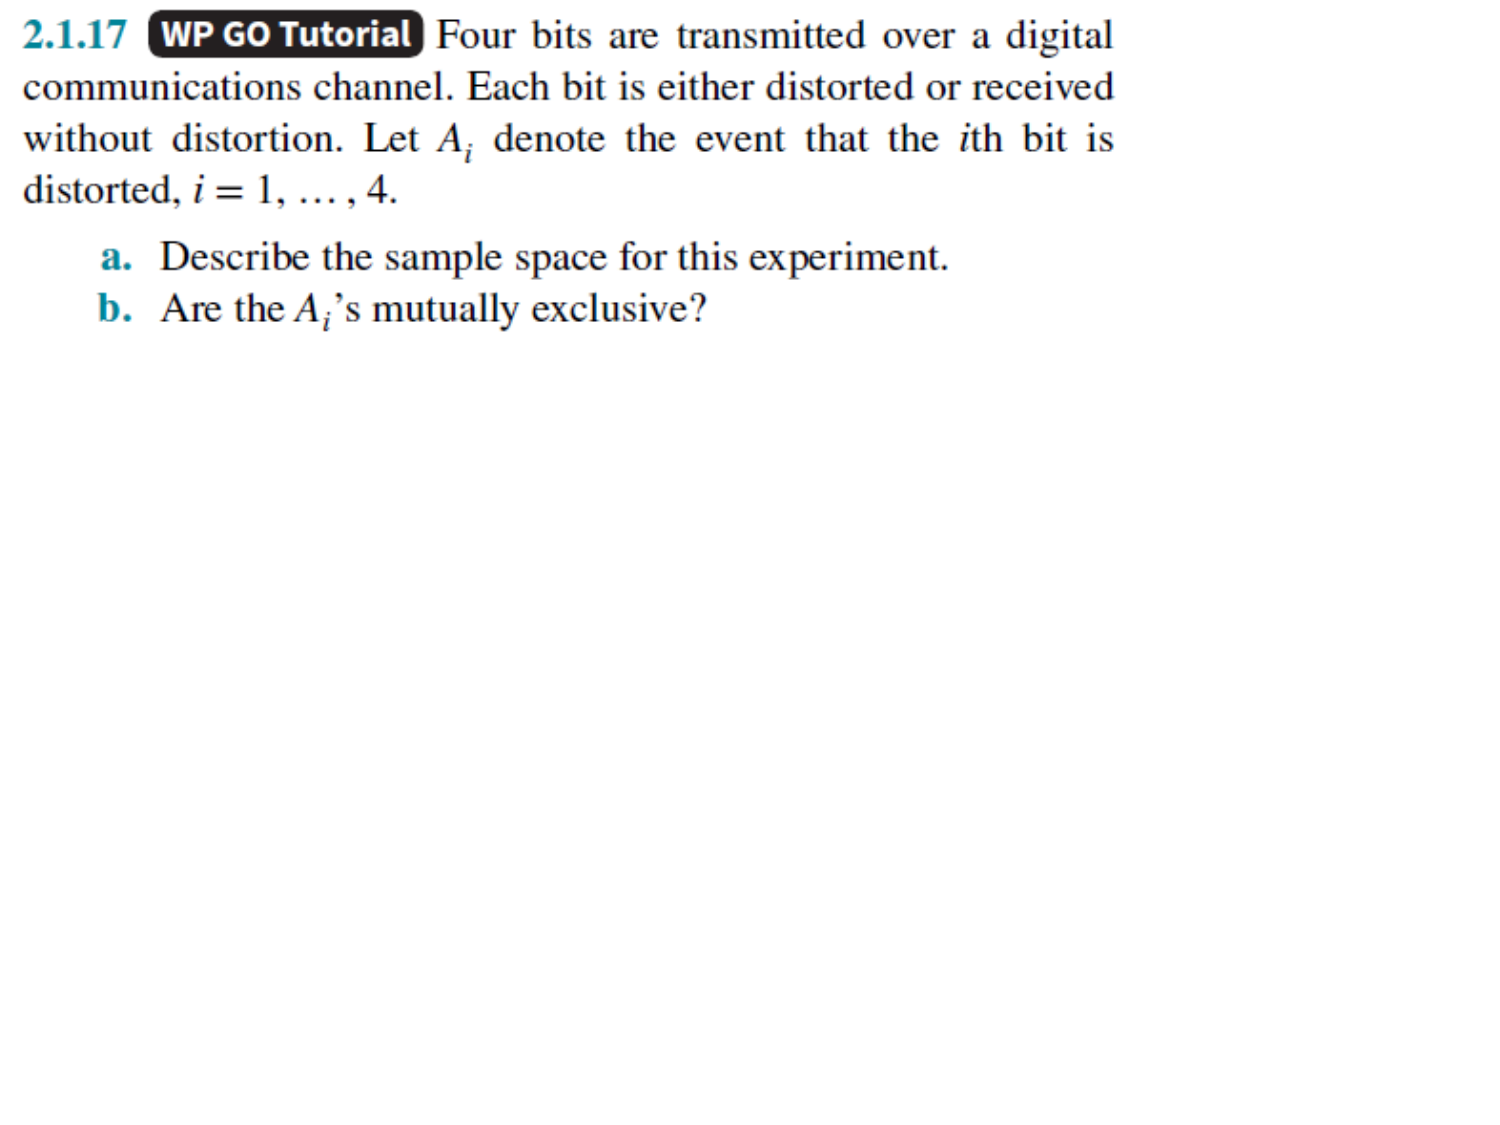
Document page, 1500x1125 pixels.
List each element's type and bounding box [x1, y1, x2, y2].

picture [0, 0, 1129, 343]
